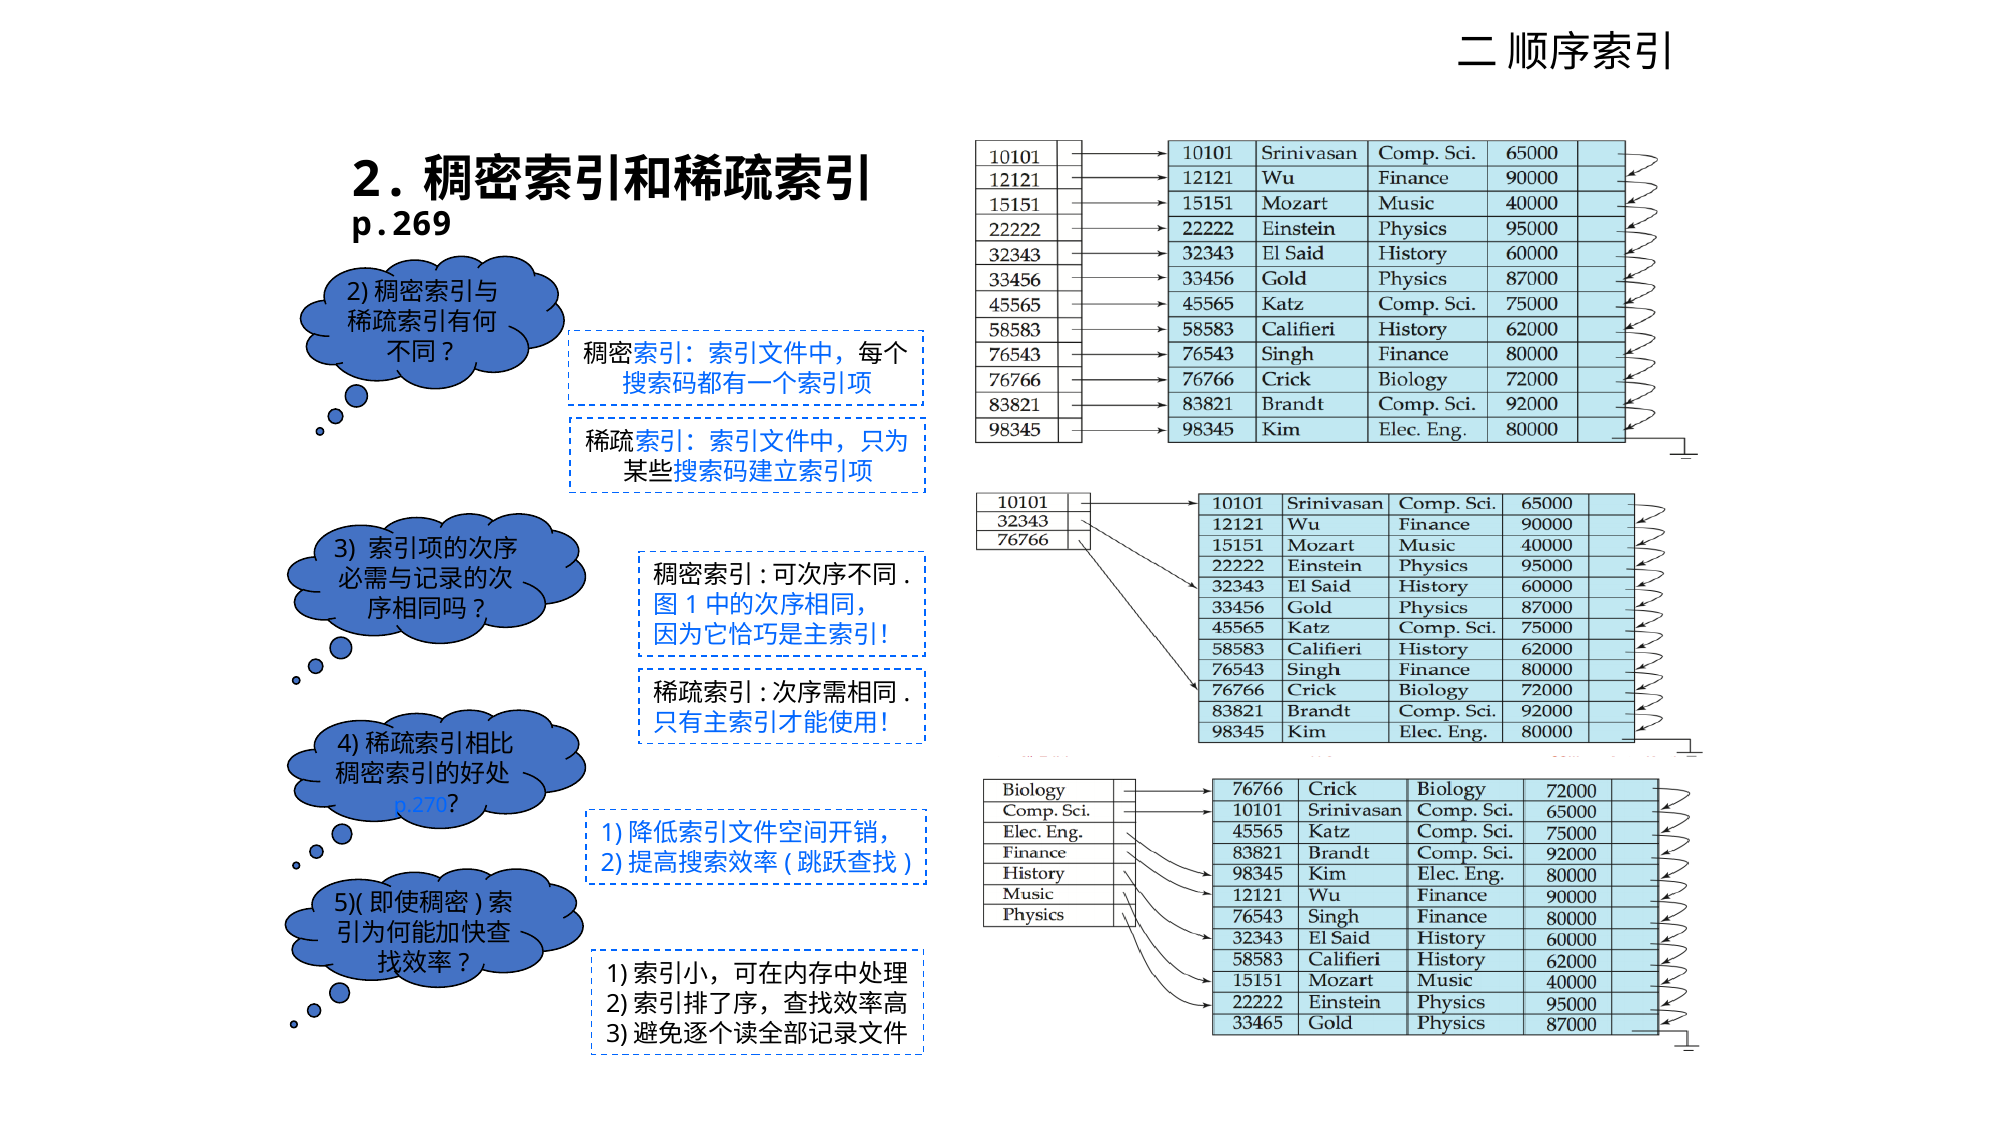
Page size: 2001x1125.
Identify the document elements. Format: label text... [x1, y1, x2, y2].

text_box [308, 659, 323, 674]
text_box 稠密索引:可次序不同. 图1中的次序相同， 因为它恰巧是主索引！ [639, 551, 925, 657]
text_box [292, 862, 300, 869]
title 2.稠密索引和稀疏索引 p.269 [336, 126, 927, 270]
text_box 1)降低索引文件空间开销， 2)提高搜索效率(跳跃查找) [585, 809, 926, 884]
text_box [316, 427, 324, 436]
text_box 二 顺序索引 [414, 2, 1690, 97]
picture [978, 770, 1703, 1056]
slide_number [1412, 1042, 1863, 1103]
text_box 4)稀疏索引相比稠密索引的好处p.270? [287, 710, 586, 829]
text_box 1)索引小，可在内存中处理 2)索引排了序，查找效率高 3)避免逐个读全部记录文件 [591, 950, 924, 1055]
text_box 2)稠密索引与稀疏索引有何不同? [345, 384, 368, 408]
text_box 2)稠密索引与稀疏索引有何不同? [300, 256, 565, 389]
text_box 3) 索引项的次序必需与记录的次序相同吗? [287, 513, 586, 644]
text_box 5)(即使稠密)索引为何能加快查找效率? [285, 869, 584, 988]
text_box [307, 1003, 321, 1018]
text_box 稀疏索引：索引文件中，只为 某些搜索码建立索引项 [570, 417, 925, 493]
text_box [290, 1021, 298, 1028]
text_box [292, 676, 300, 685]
picture [972, 134, 1699, 462]
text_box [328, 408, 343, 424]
text_box 稠密索引：索引文件中，每个 搜索码都有一个索引项 [568, 330, 924, 405]
text_box 3) 索引项的次序必需与记录的次序相同吗? [330, 637, 352, 659]
text_box 稀疏索引:次序需相同. 只有主索引才能使用！ [639, 668, 925, 744]
text_box 5)(即使稠密)索引为何能加快查找效率? [329, 983, 350, 1003]
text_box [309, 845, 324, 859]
picture [973, 489, 1705, 757]
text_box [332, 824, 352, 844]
